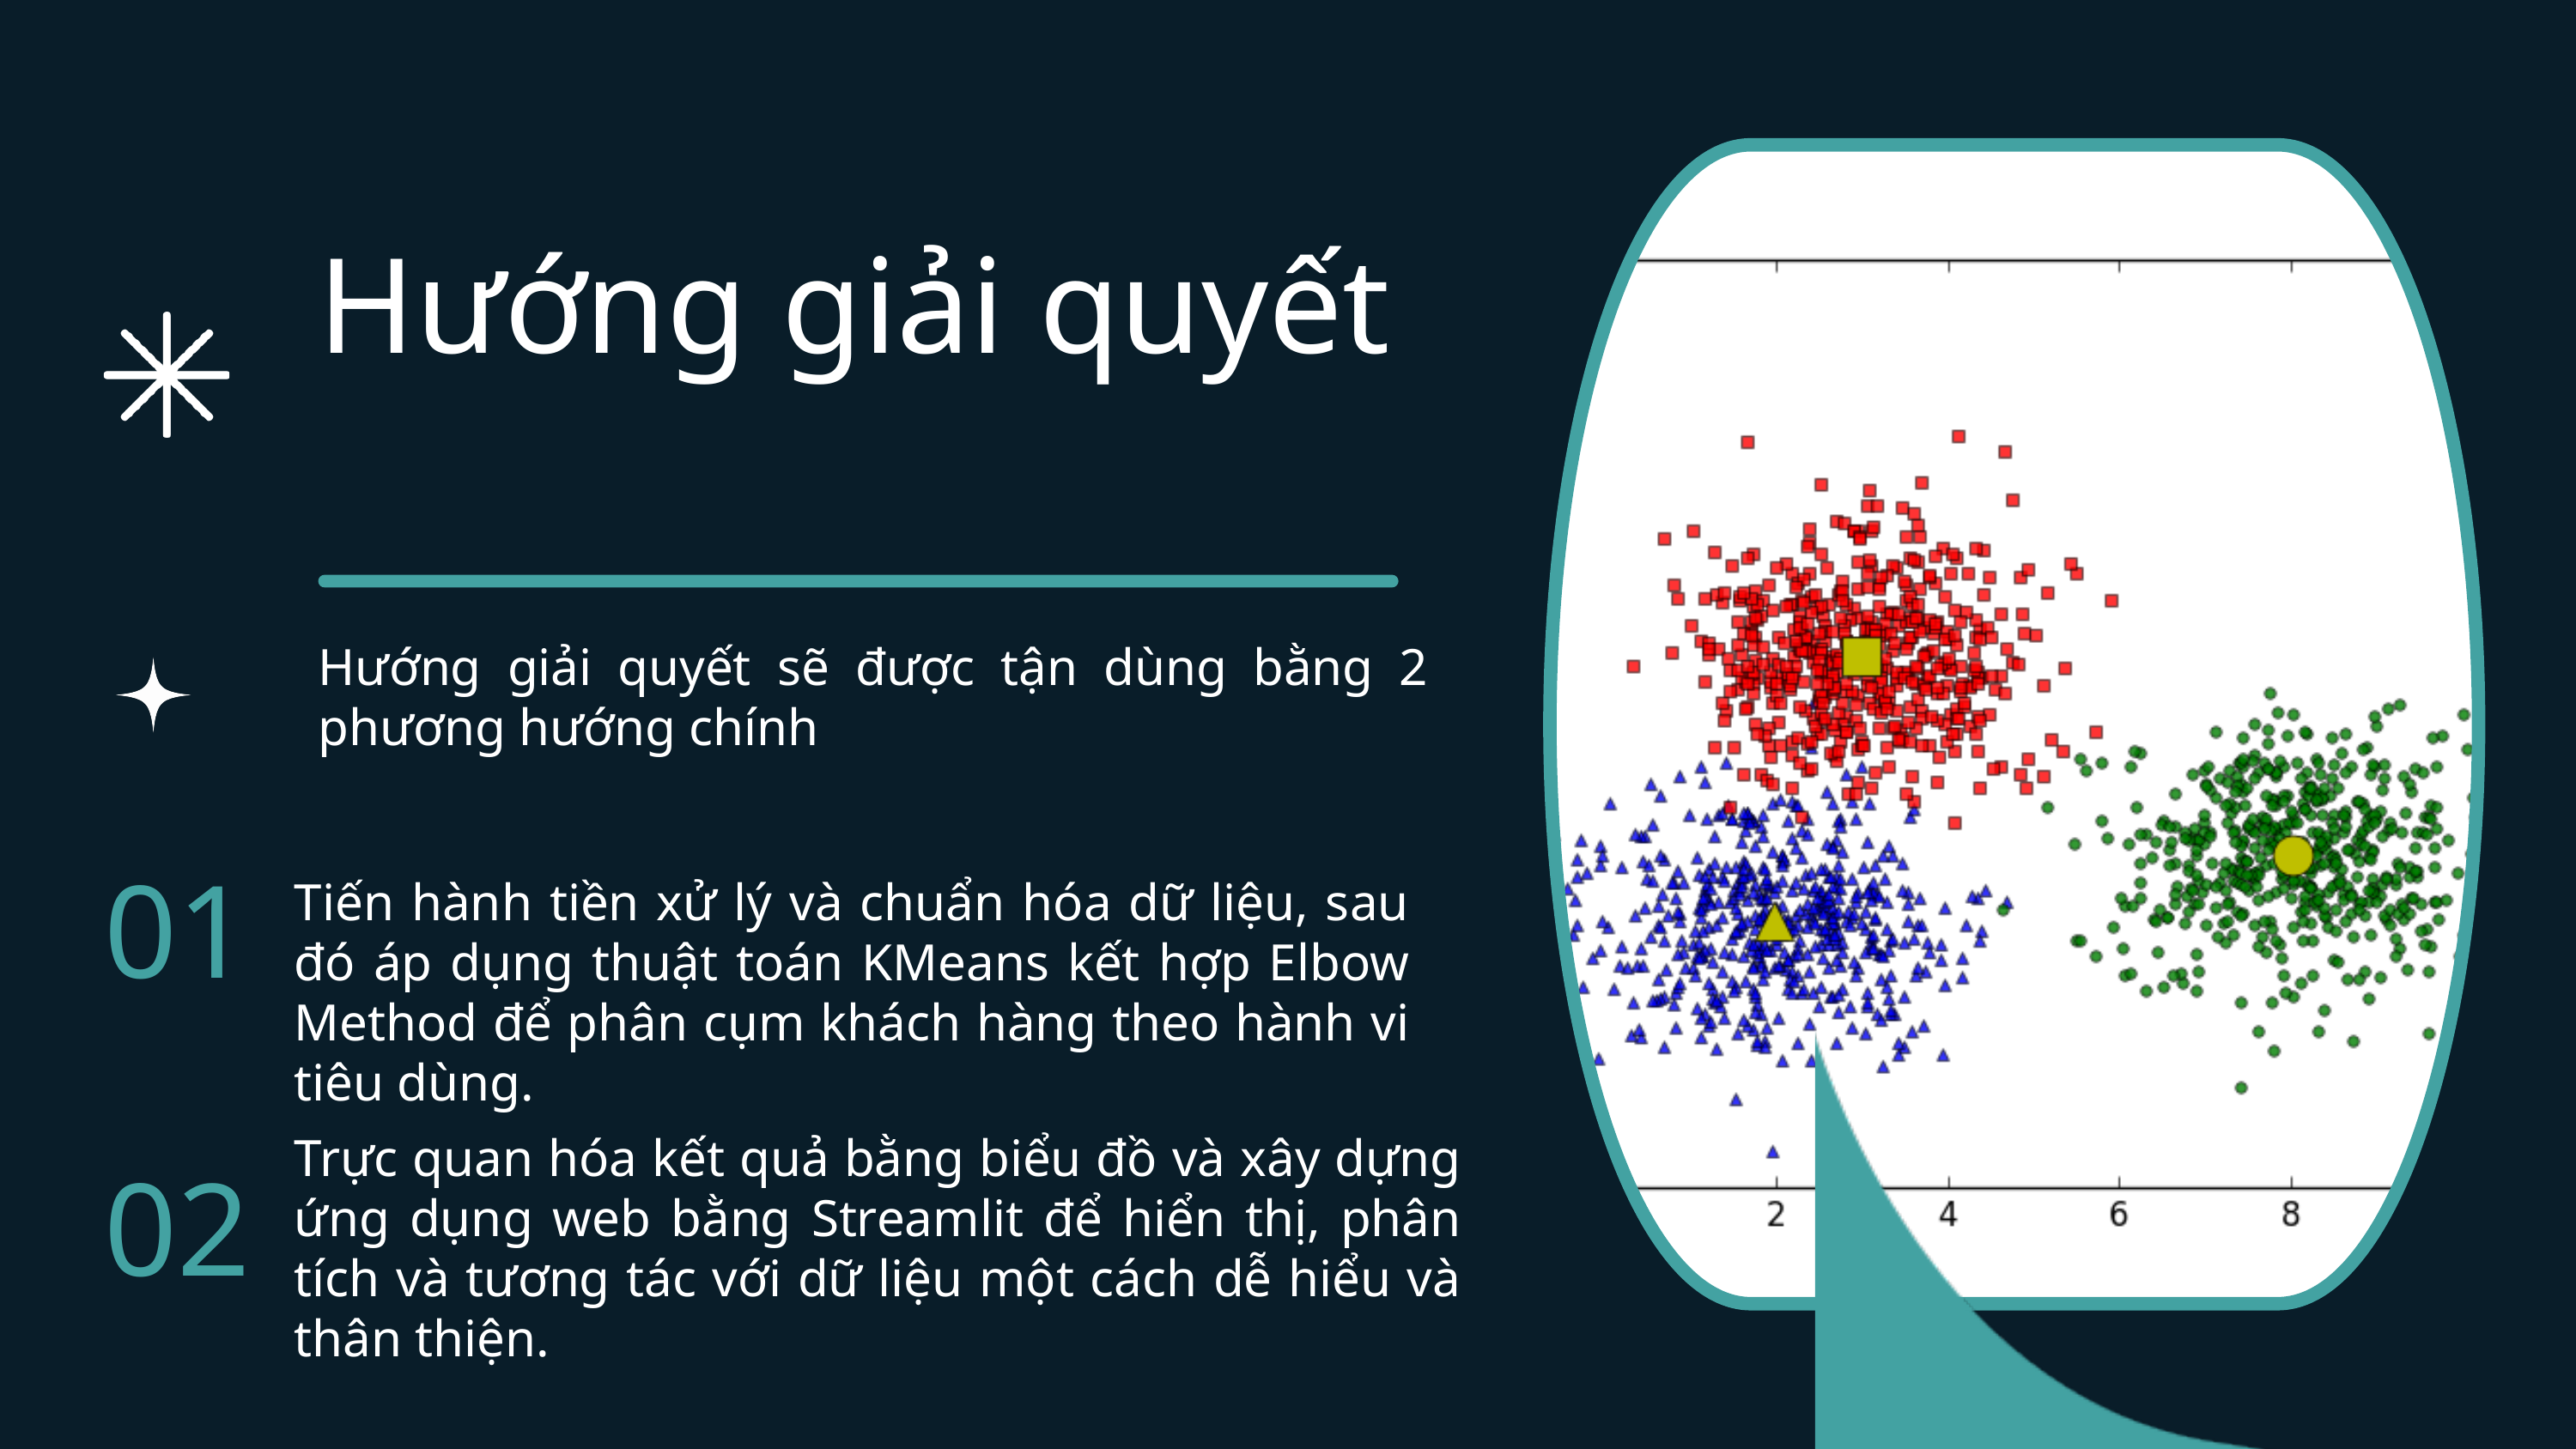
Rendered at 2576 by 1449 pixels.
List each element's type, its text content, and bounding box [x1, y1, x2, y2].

text_box Tiến hành tiền xử lý và chuẩn hóa dữ liệu, sau đó áp dụng thuật toán KMeans kết hợp Elbow Method để phân cụm khách hàng theo hành vi tiêu dùng. [294, 870, 1410, 1111]
text_box Hướng giải quyết sẽ được tận dùng bằng 2 phương hướng chính [318, 635, 1429, 756]
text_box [1549, 144, 2479, 1304]
text_box Hướng giải quyết [318, 233, 1461, 379]
text_box 02 [103, 1161, 294, 1302]
text_box Trực quan hóa kết quả bằng biểu đồ và xây dựng ứng dụng web bằng Streamlit để hiển thị, phân tích và tương tác với dữ liệu một cách dễ hiểu và thân thiện. [294, 1126, 1461, 1367]
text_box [318, 574, 1399, 588]
text_box [115, 657, 191, 733]
text_box [1814, 1032, 2576, 1449]
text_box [1544, 144, 1549, 1304]
text_box [103, 312, 230, 439]
text_box 01 [103, 863, 295, 1003]
